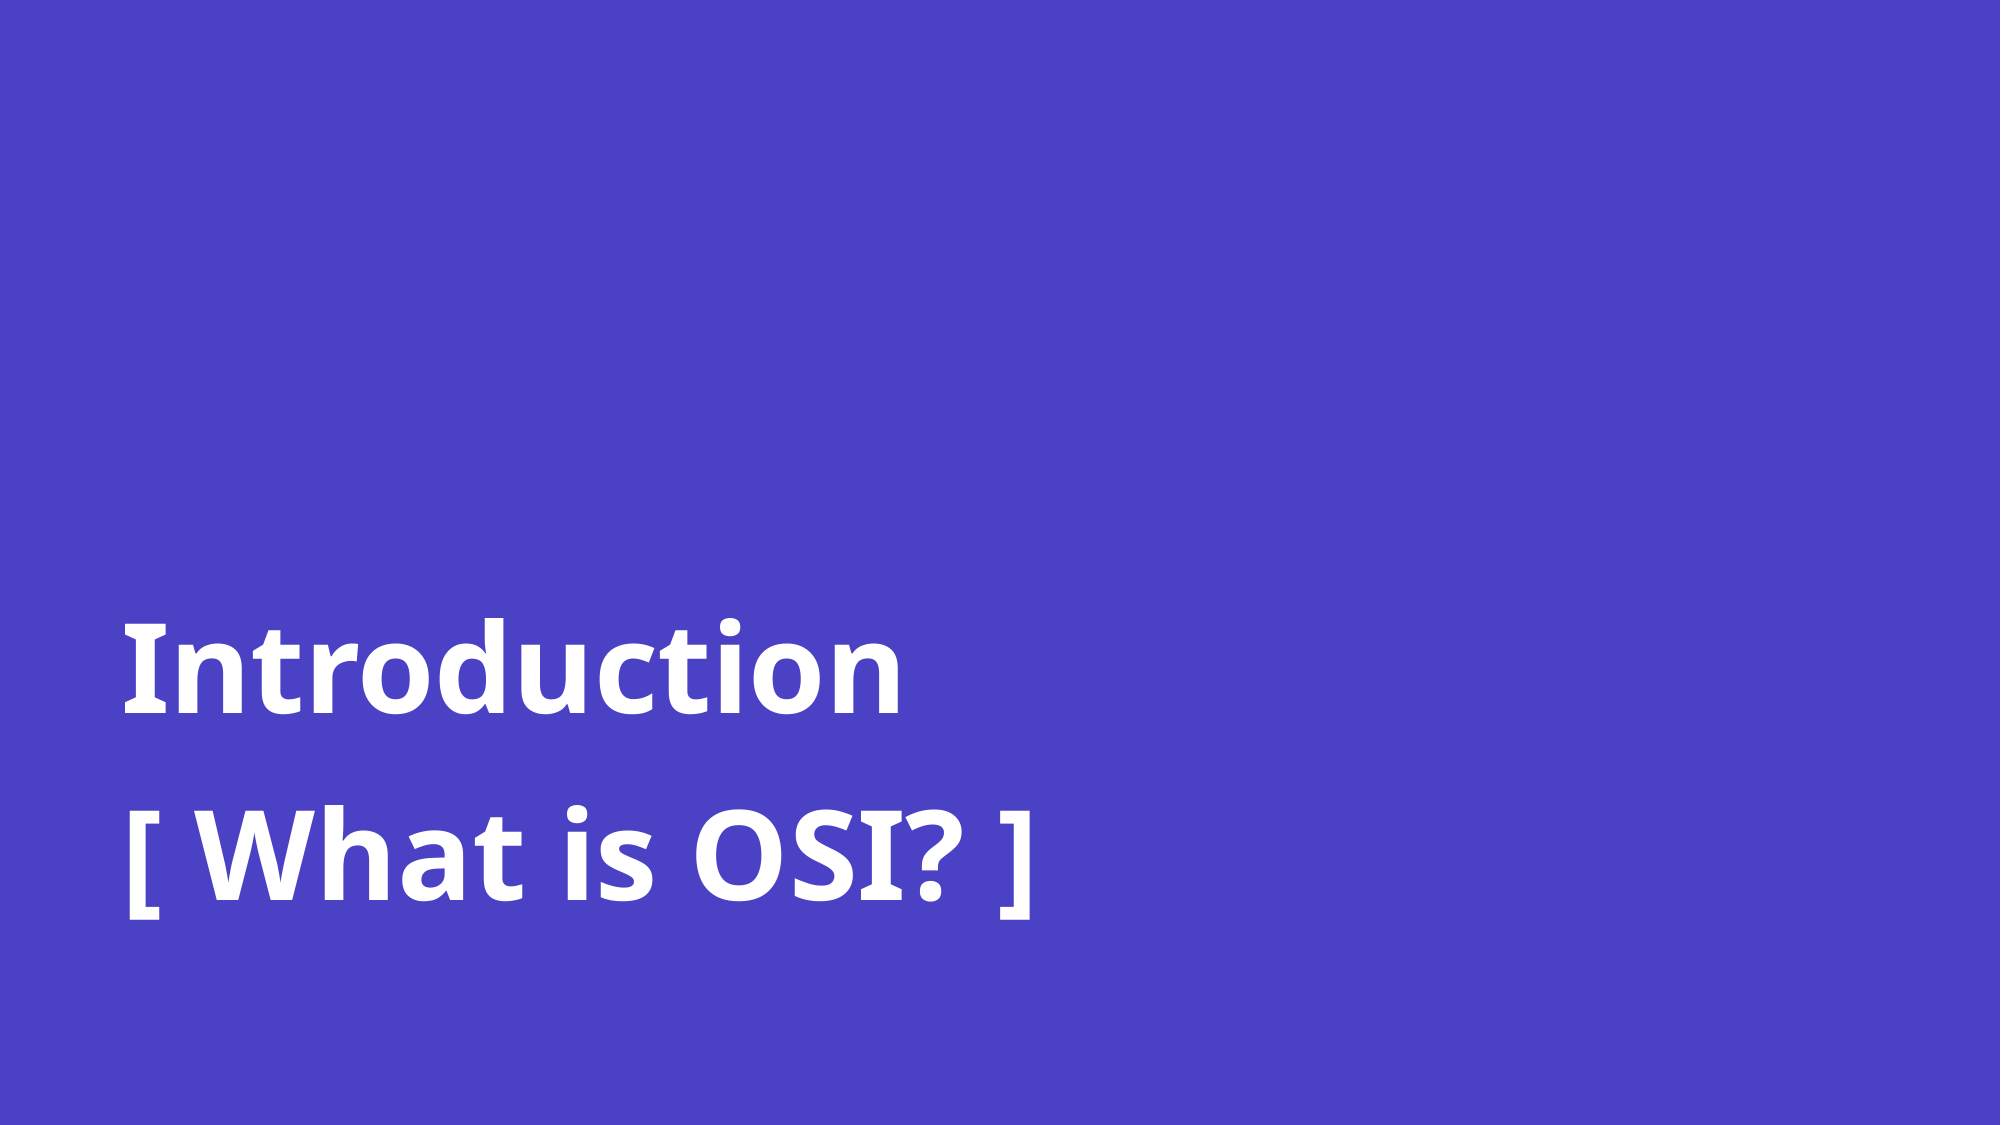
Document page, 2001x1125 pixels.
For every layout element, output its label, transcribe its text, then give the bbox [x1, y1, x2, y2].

list [ What is OSI? ] [106, 752, 1838, 999]
title Introduction [106, 280, 1838, 749]
